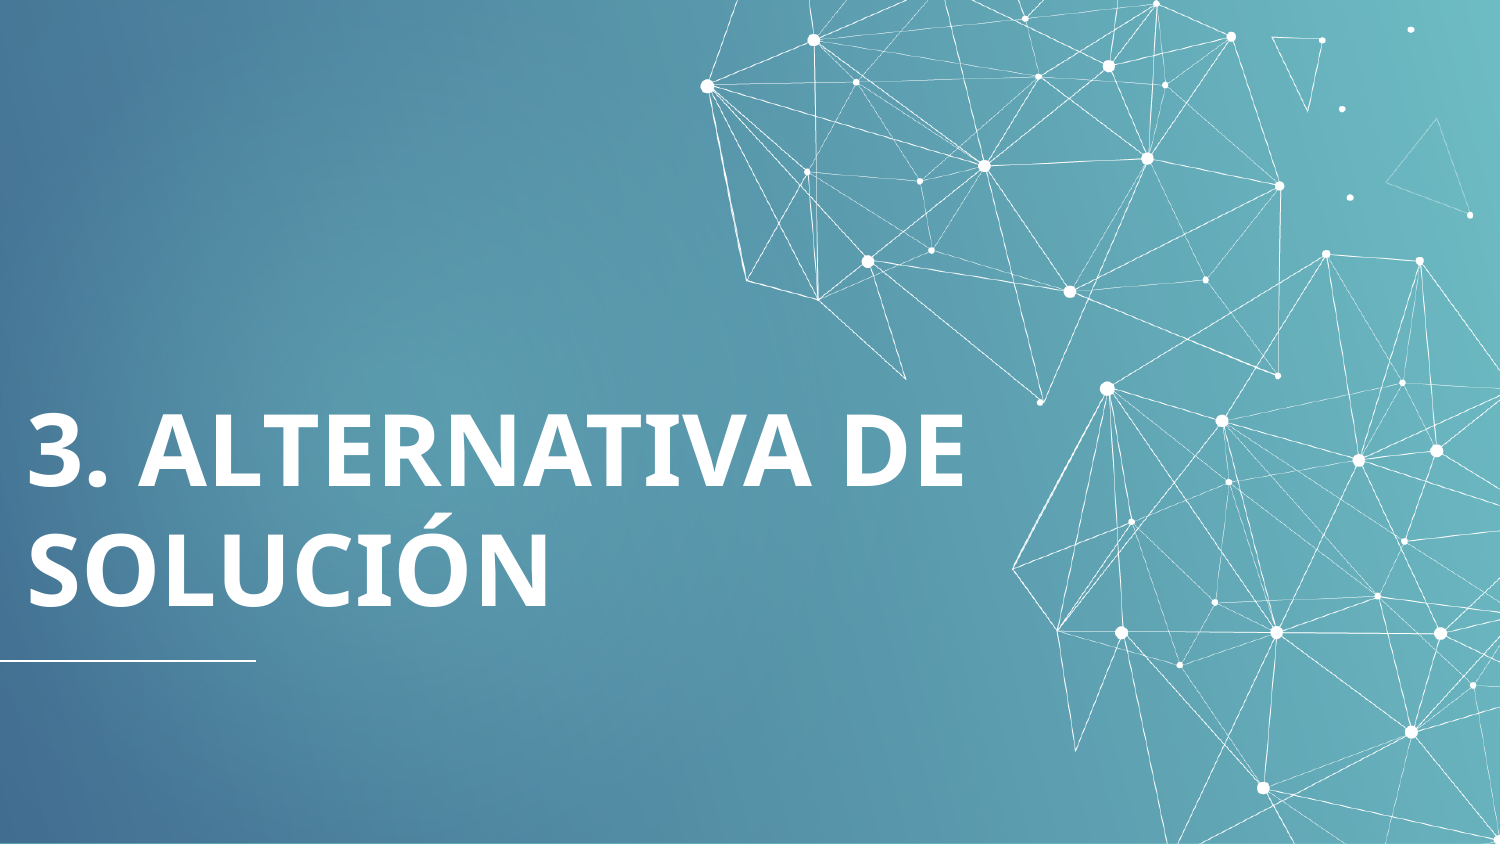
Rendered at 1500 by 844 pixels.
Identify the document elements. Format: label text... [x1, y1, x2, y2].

title 3. ALTERNATIVA DE SOLUCIÓN [11, 351, 1114, 661]
picture [0, 0, 1500, 844]
